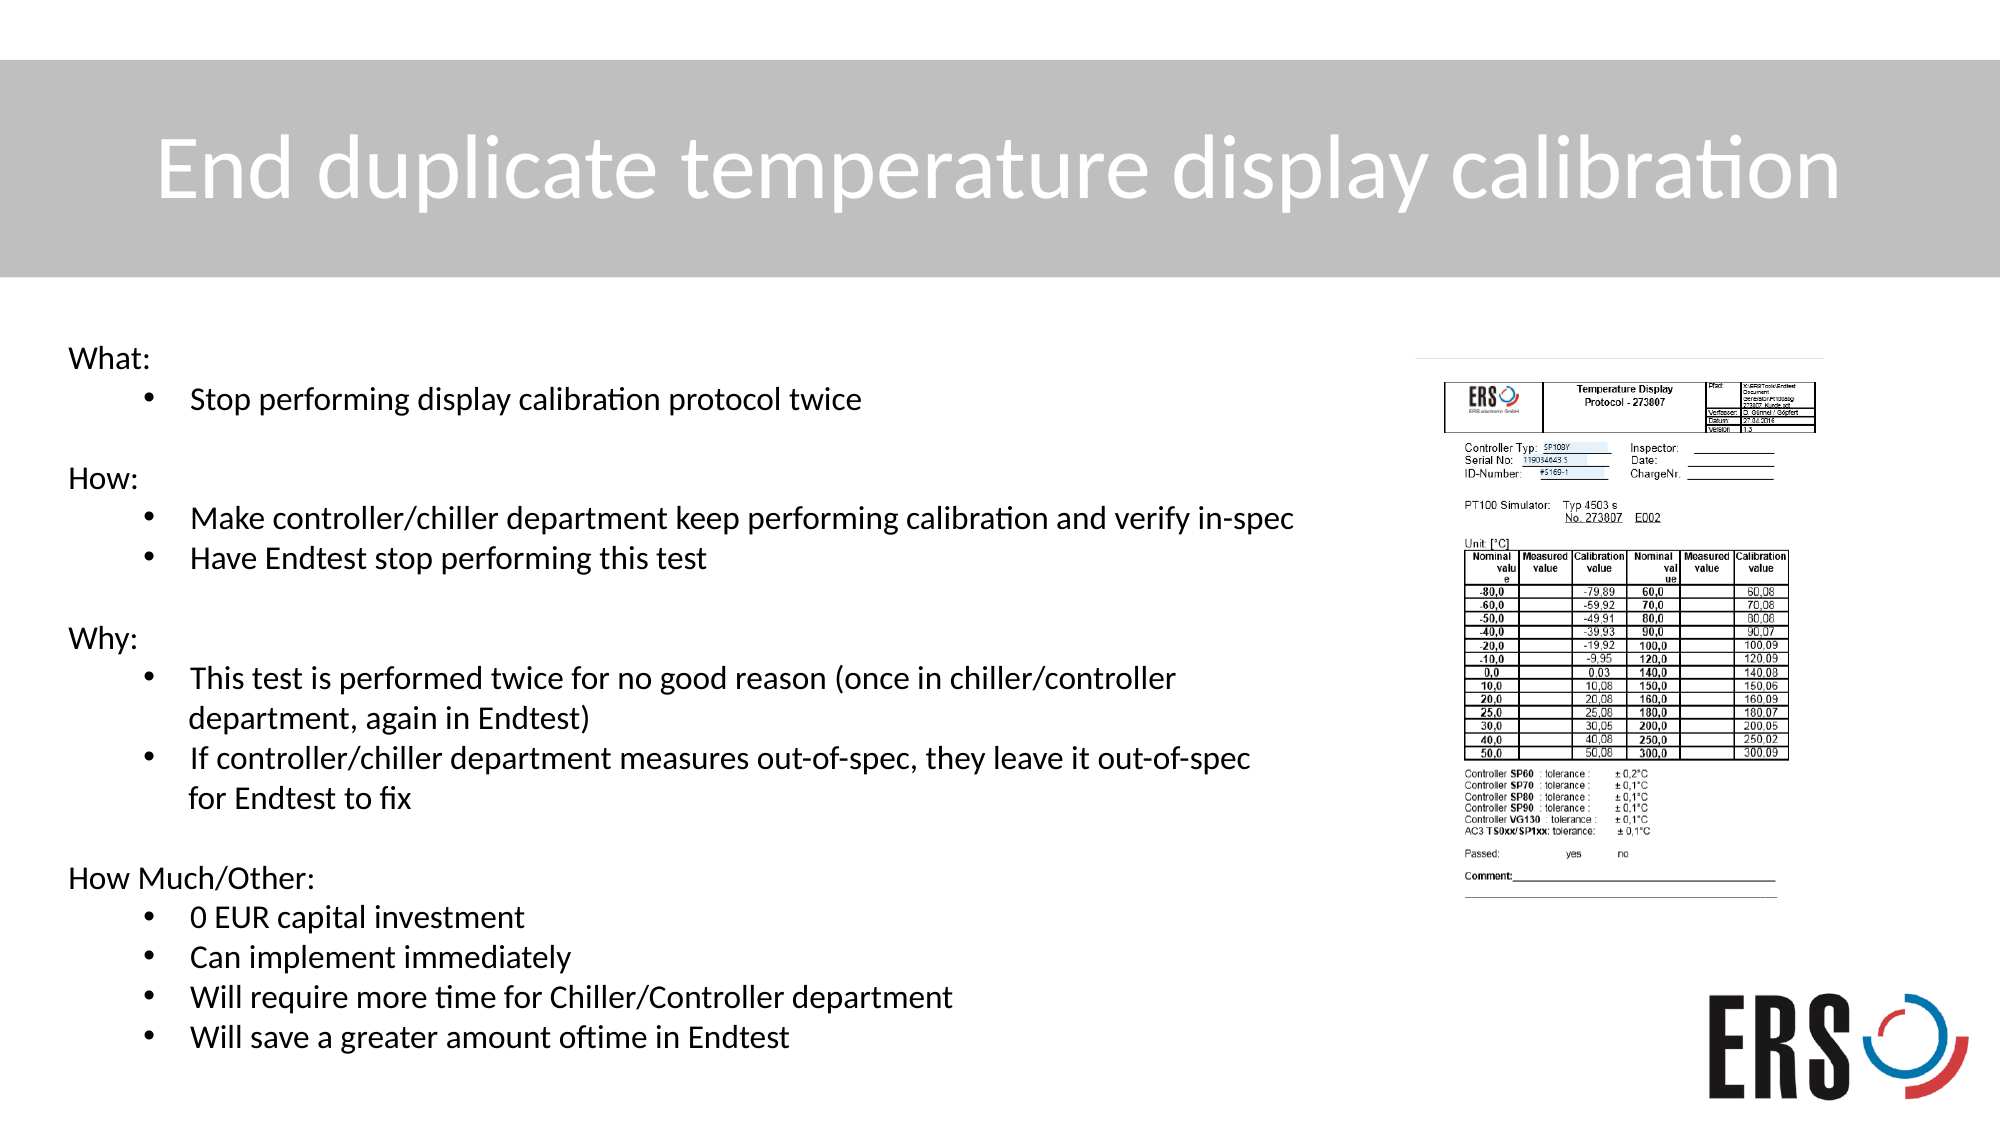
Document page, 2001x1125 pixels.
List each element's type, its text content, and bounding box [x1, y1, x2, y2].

picture [1415, 358, 1824, 942]
title End duplicate temperature display calibration [0, 59, 2000, 278]
text_box What: Stop performing display calibration protocol twice How: Make controller/chiller department keep performing calibration and verify in-spec Have Endtest stop performing this test Why: This test is performed twice for no good reason (once in chiller/controller department, again in Endtest) If controller/chiller department measures out-of-spec, they leave it out-of-spec for Endtest to fix How Much/Other: 0 EUR capital investment Can implement immediately Will require more time for Chiller/Controller department Will save a greater amount oftime in Endtest [53, 329, 1916, 1103]
picture [1697, 982, 1980, 1112]
